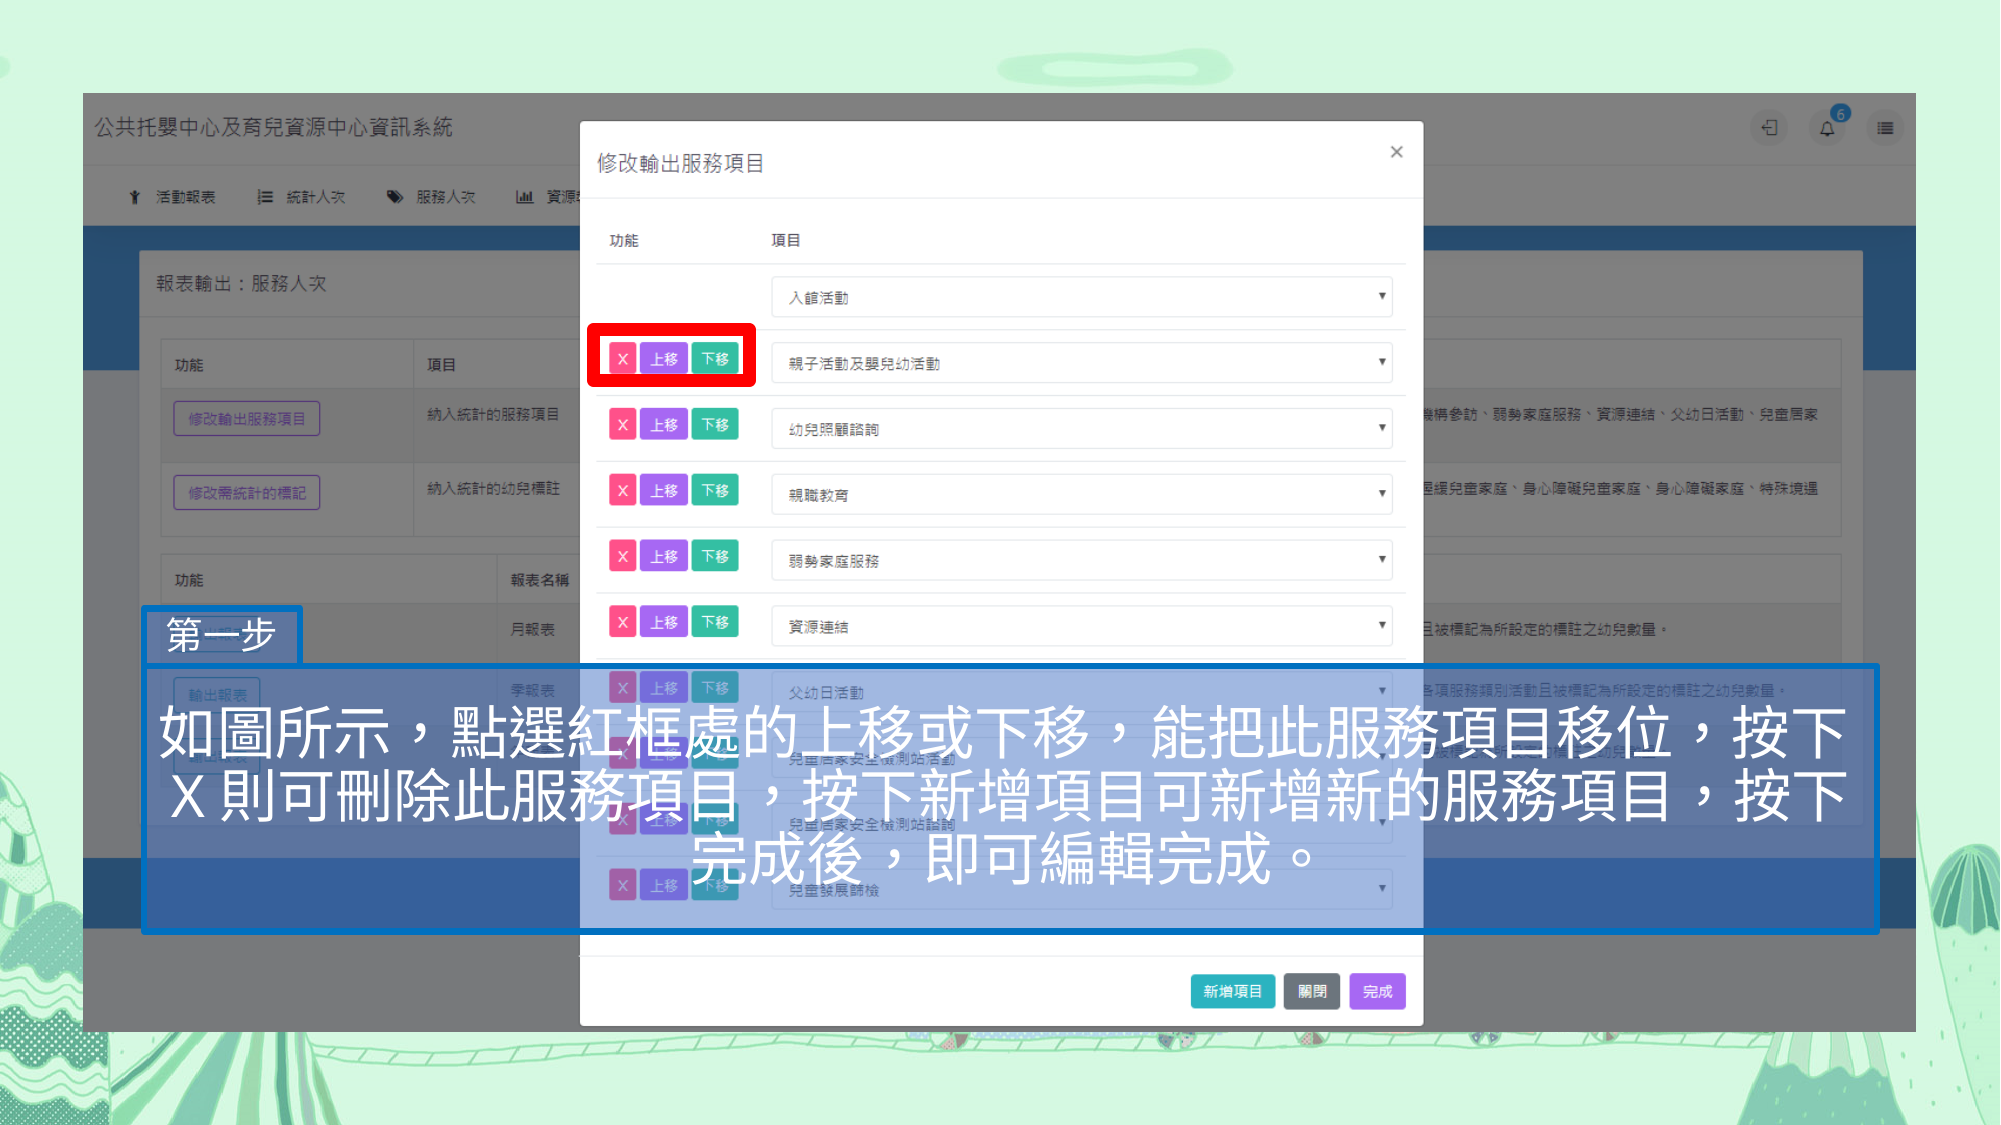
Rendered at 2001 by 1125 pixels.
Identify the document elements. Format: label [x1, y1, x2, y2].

picture [83, 93, 1916, 1032]
text_box [0, 0, 2000, 1125]
text_box [143, 608, 1877, 932]
